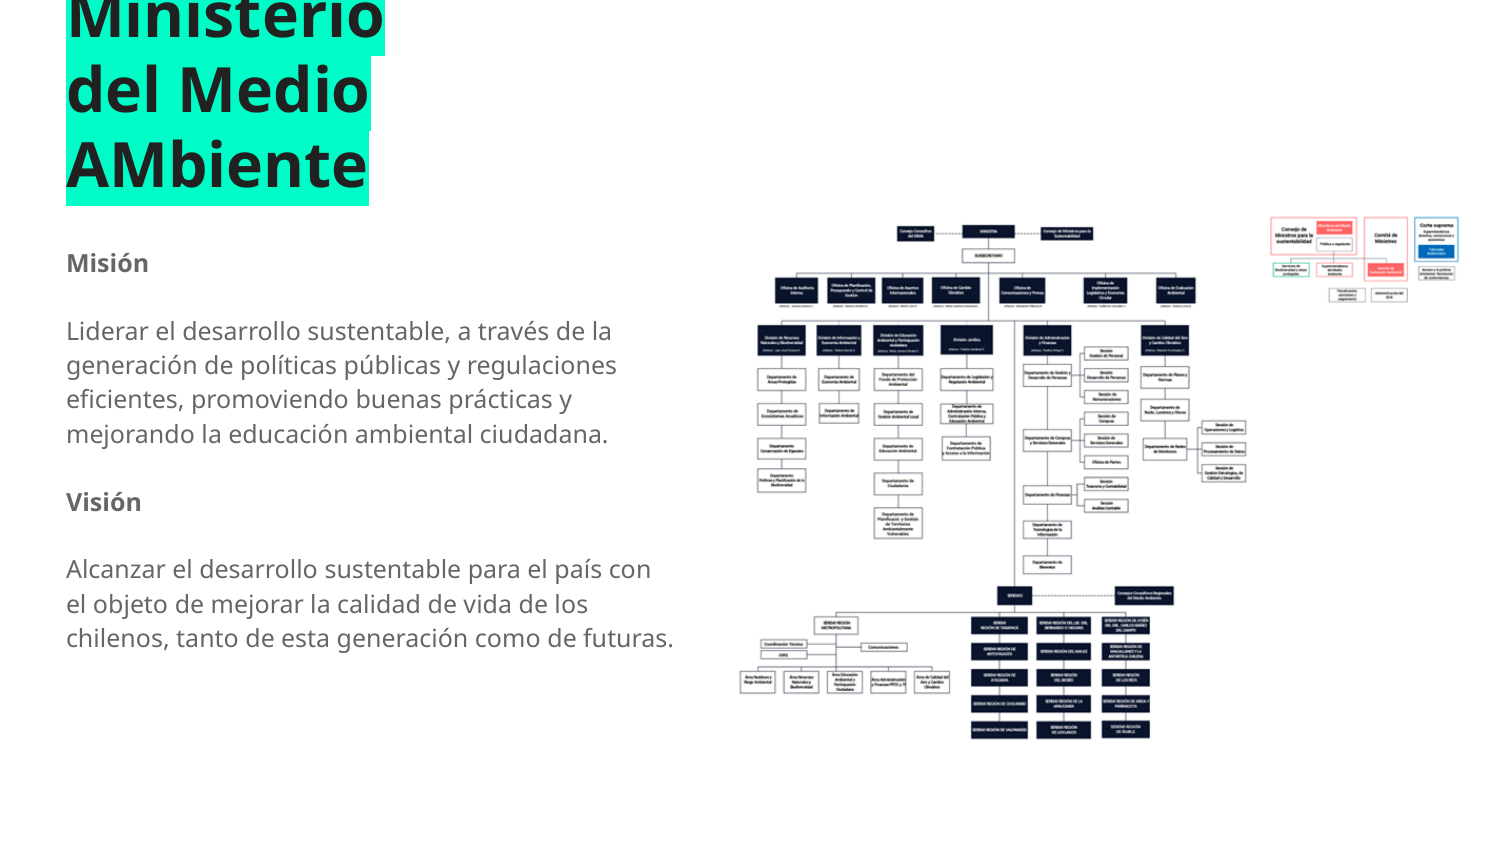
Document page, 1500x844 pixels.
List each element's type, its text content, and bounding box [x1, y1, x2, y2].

title Ministerio del Medio AMbiente [51, 91, 512, 216]
list Misión Liderar el desarrollo sustentable, a través de la generación de políticas públicas y regulaciones eficientes, promoviendo buenas prácticas y mejorando la educación ambiental ciudadana. Visión Alcanzar el desarrollo sustentable para el país con el objeto de mejorar la calidad de vida de los chilenos, tanto de esta generación como de futuras. [51, 227, 692, 750]
picture [709, 182, 1469, 750]
